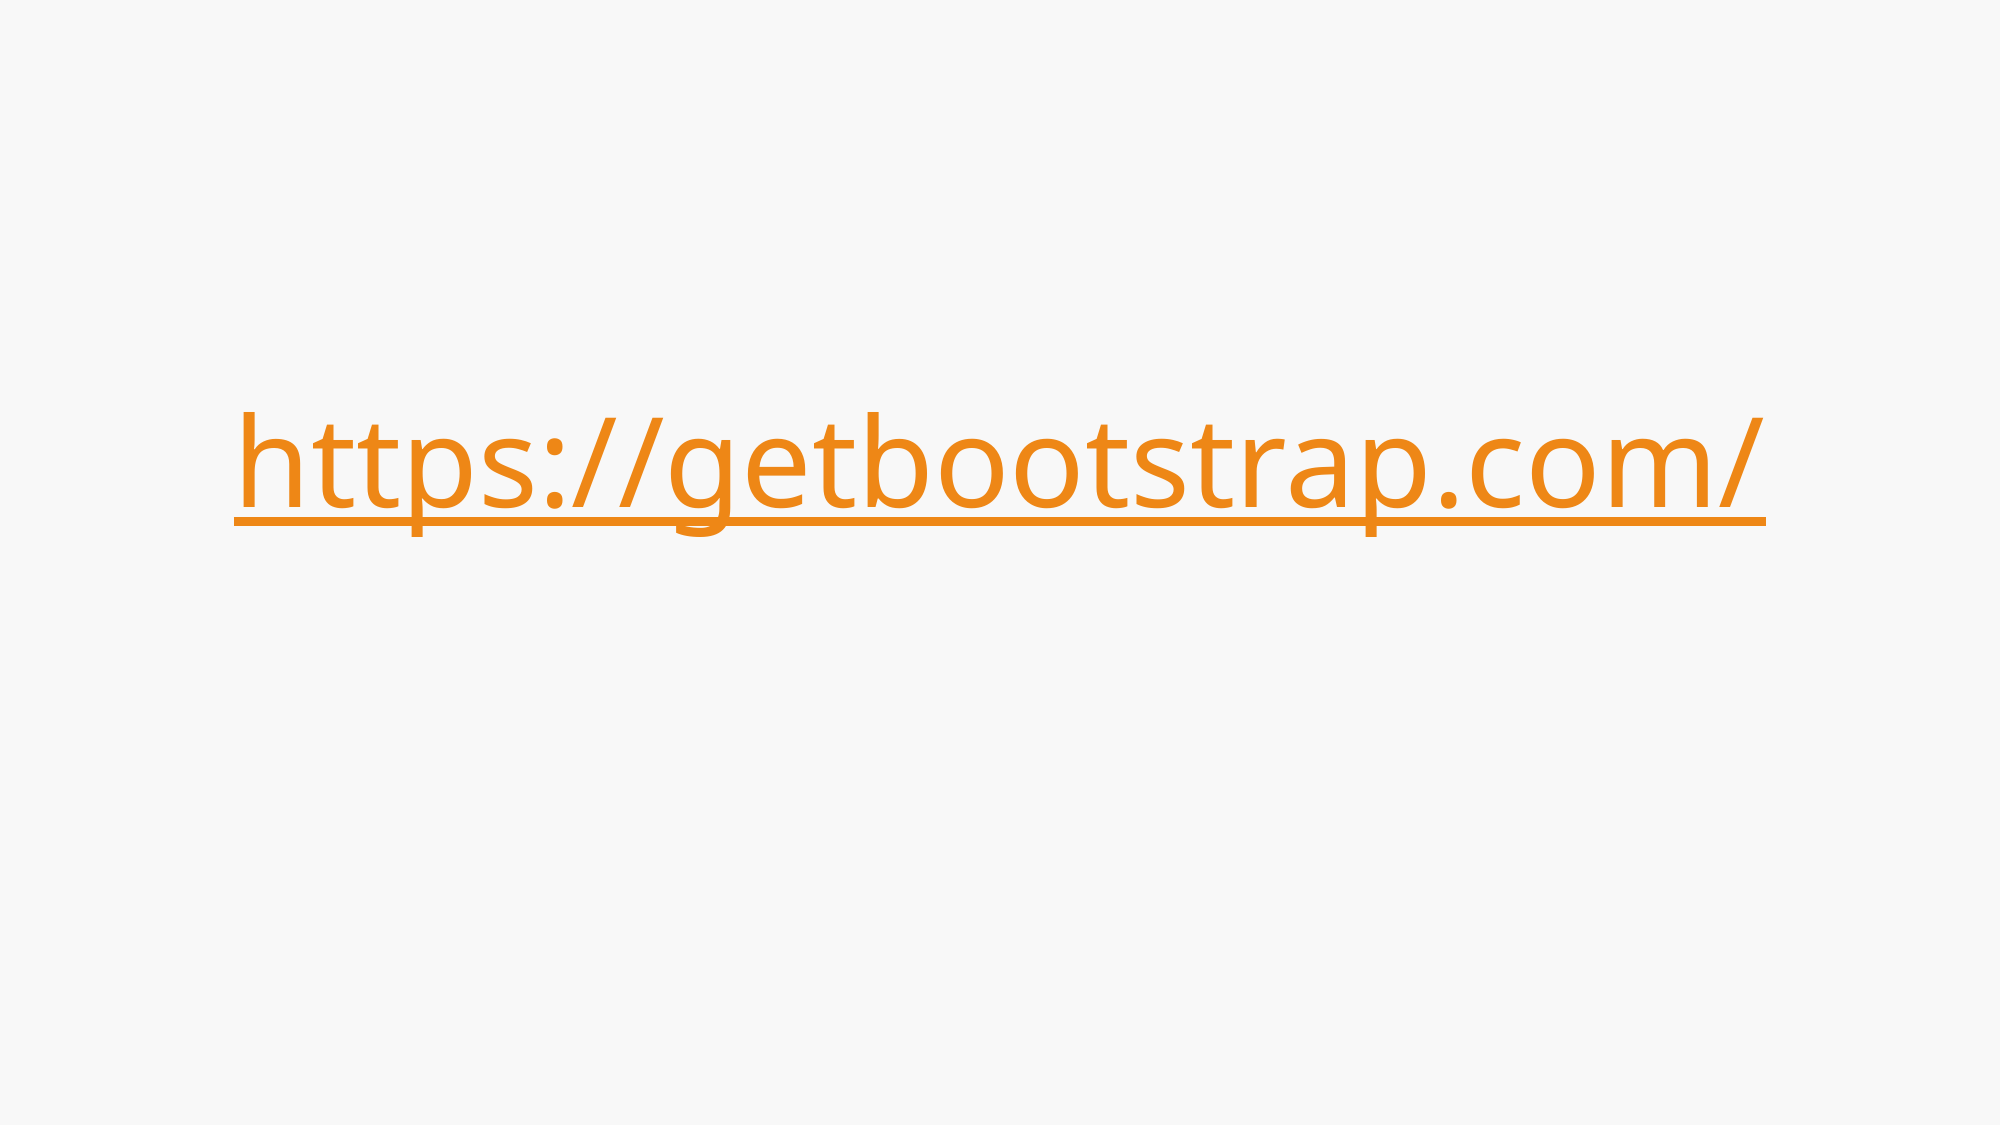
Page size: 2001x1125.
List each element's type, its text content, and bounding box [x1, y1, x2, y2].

list https://getbootstrap.com/ [44, 195, 1956, 529]
